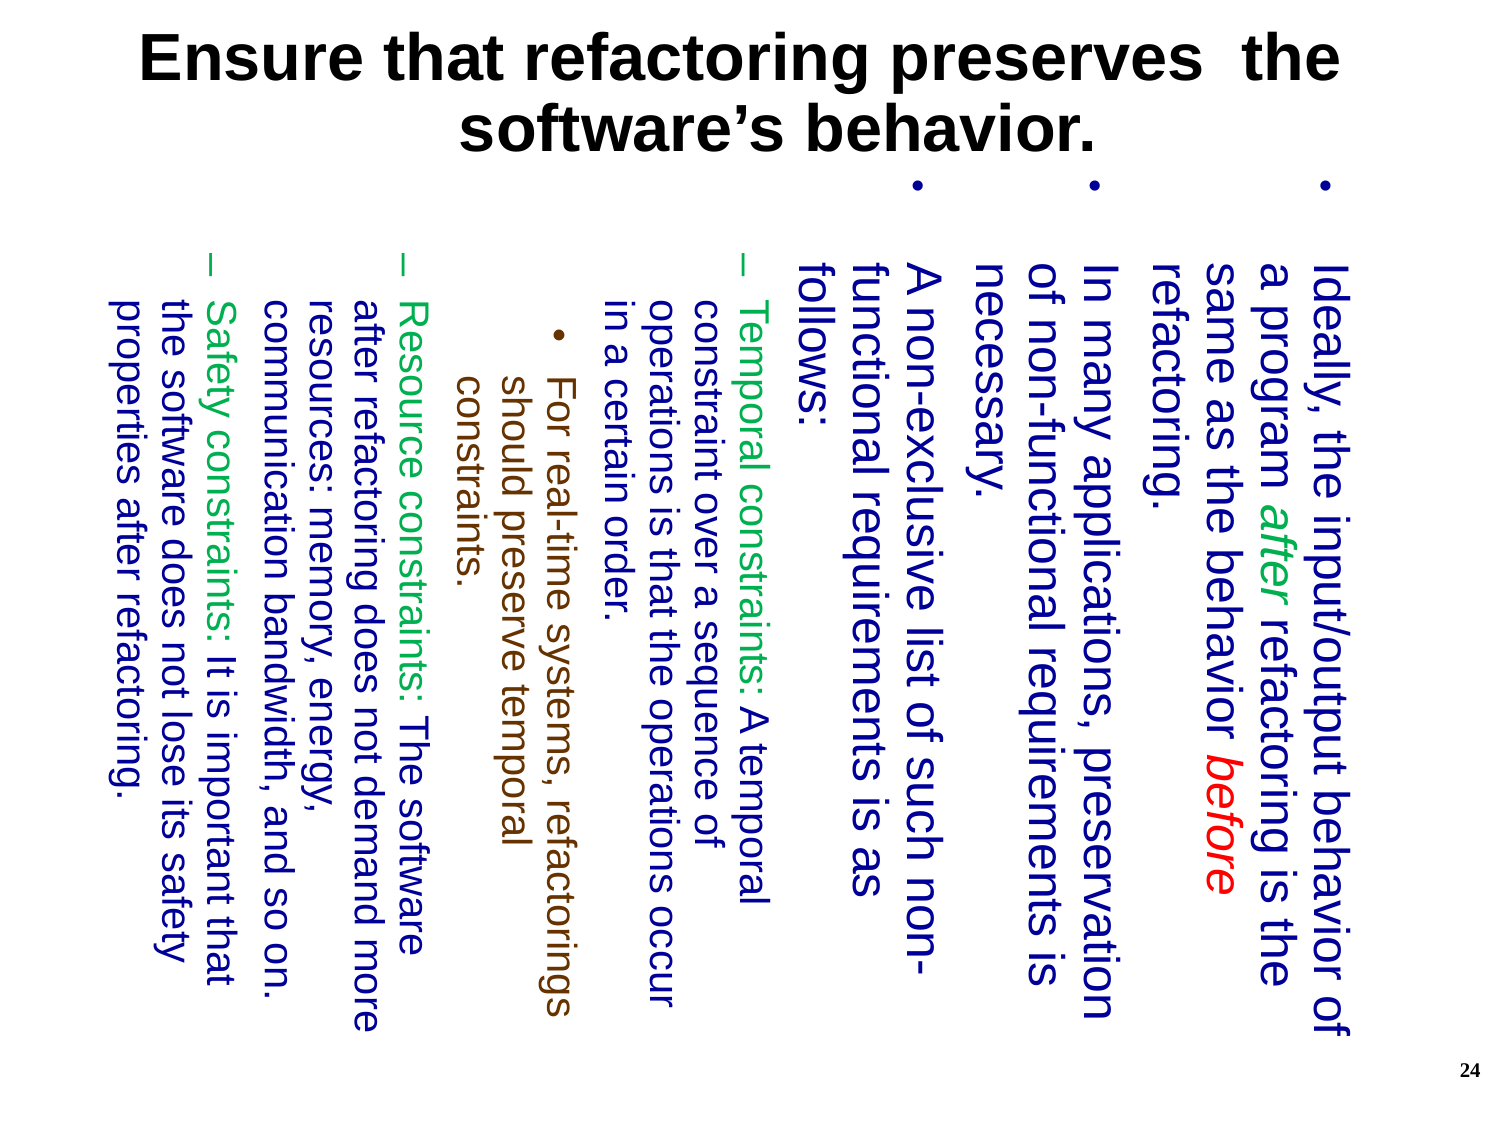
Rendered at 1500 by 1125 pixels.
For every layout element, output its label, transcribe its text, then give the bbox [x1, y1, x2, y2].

slide_number 24 [1145, 1065, 1496, 1125]
list Ideally, the input/output behavior of a program after refactoring is the same as the behavior before refactoring. In many applications, preservation of non-functional requirements is necessary. A non-exclusive list of such non-functional requirements is as follows: Temporal constraints: A temporal constraint over a sequence of operations is that the operations occur in a certain order. For real-time systems, refactorings should preserve temporal constraints. Resource constraints: The software after refactoring does not demand more resources: memory, energy, communication bandwidth, and so on. Safety constraints: It is important that the software does not lose its safety properties after refactoring. [31, 172, 1500, 1065]
title Ensure that refactoring preserves the software’s behavior. [0, 26, 1500, 163]
